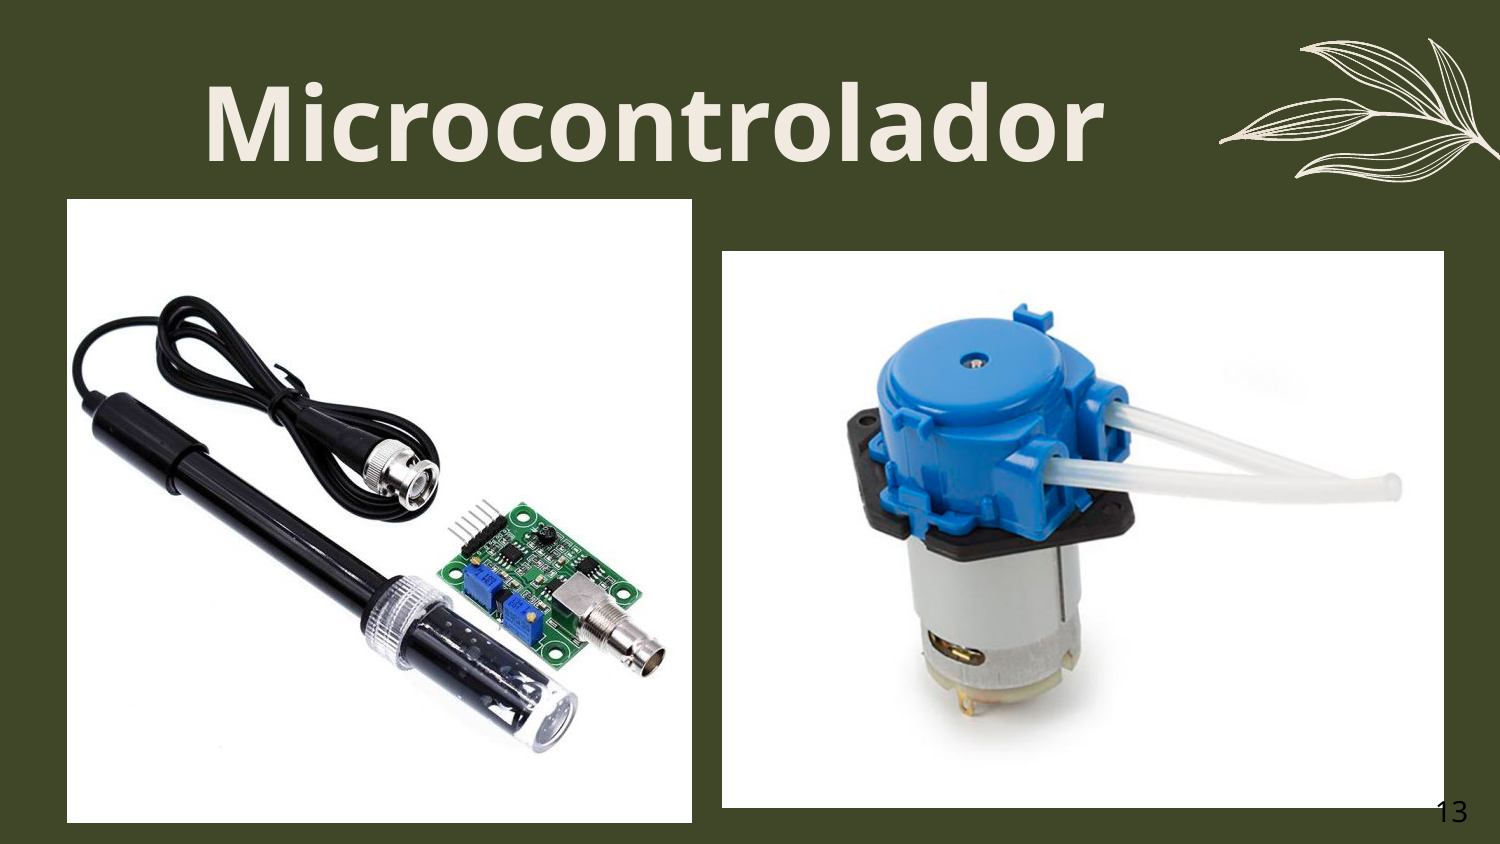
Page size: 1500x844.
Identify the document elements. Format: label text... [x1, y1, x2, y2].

picture [67, 198, 692, 823]
picture [722, 250, 1444, 808]
text_box 13 [1420, 778, 1485, 843]
title Microcontrolador [101, 42, 1123, 171]
